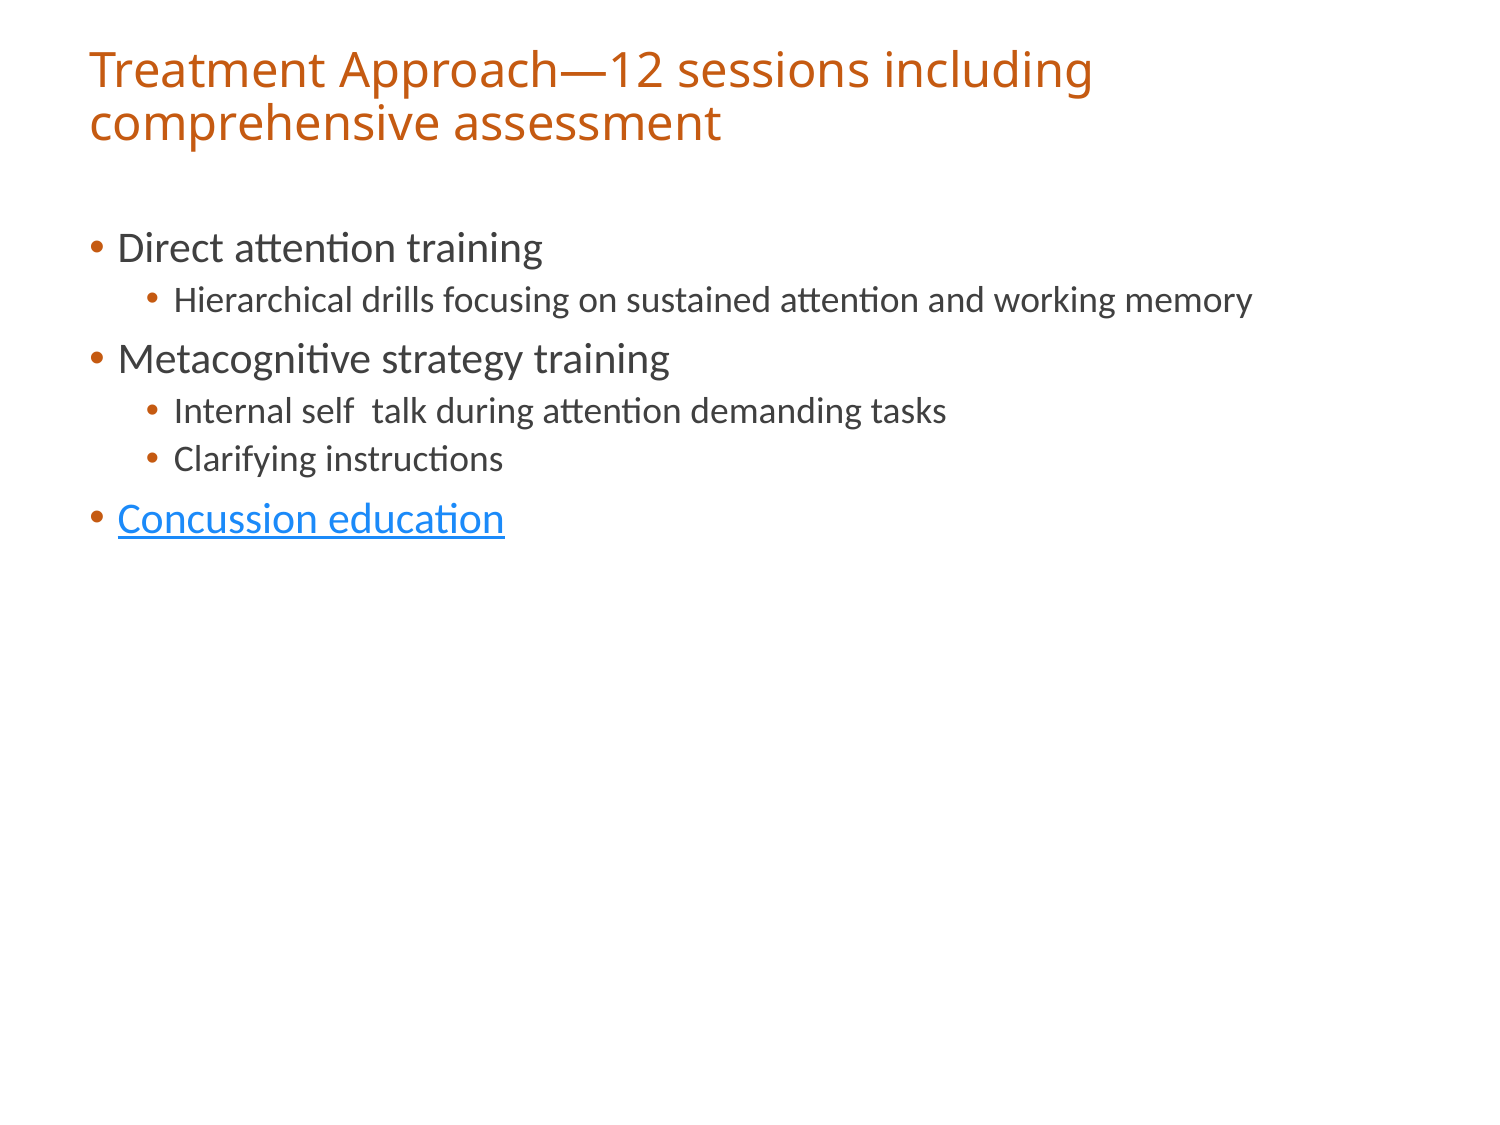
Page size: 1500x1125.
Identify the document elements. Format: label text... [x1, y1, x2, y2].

title Treatment Approach—12 sessions including comprehensive assessment [74, 37, 1425, 159]
list Direct attention training Hierarchical drills focusing on sustained attention and working memory Metacognitive strategy training Internal self talk during attention demanding tasks Clarifying instructions Concussion education [74, 217, 1425, 975]
